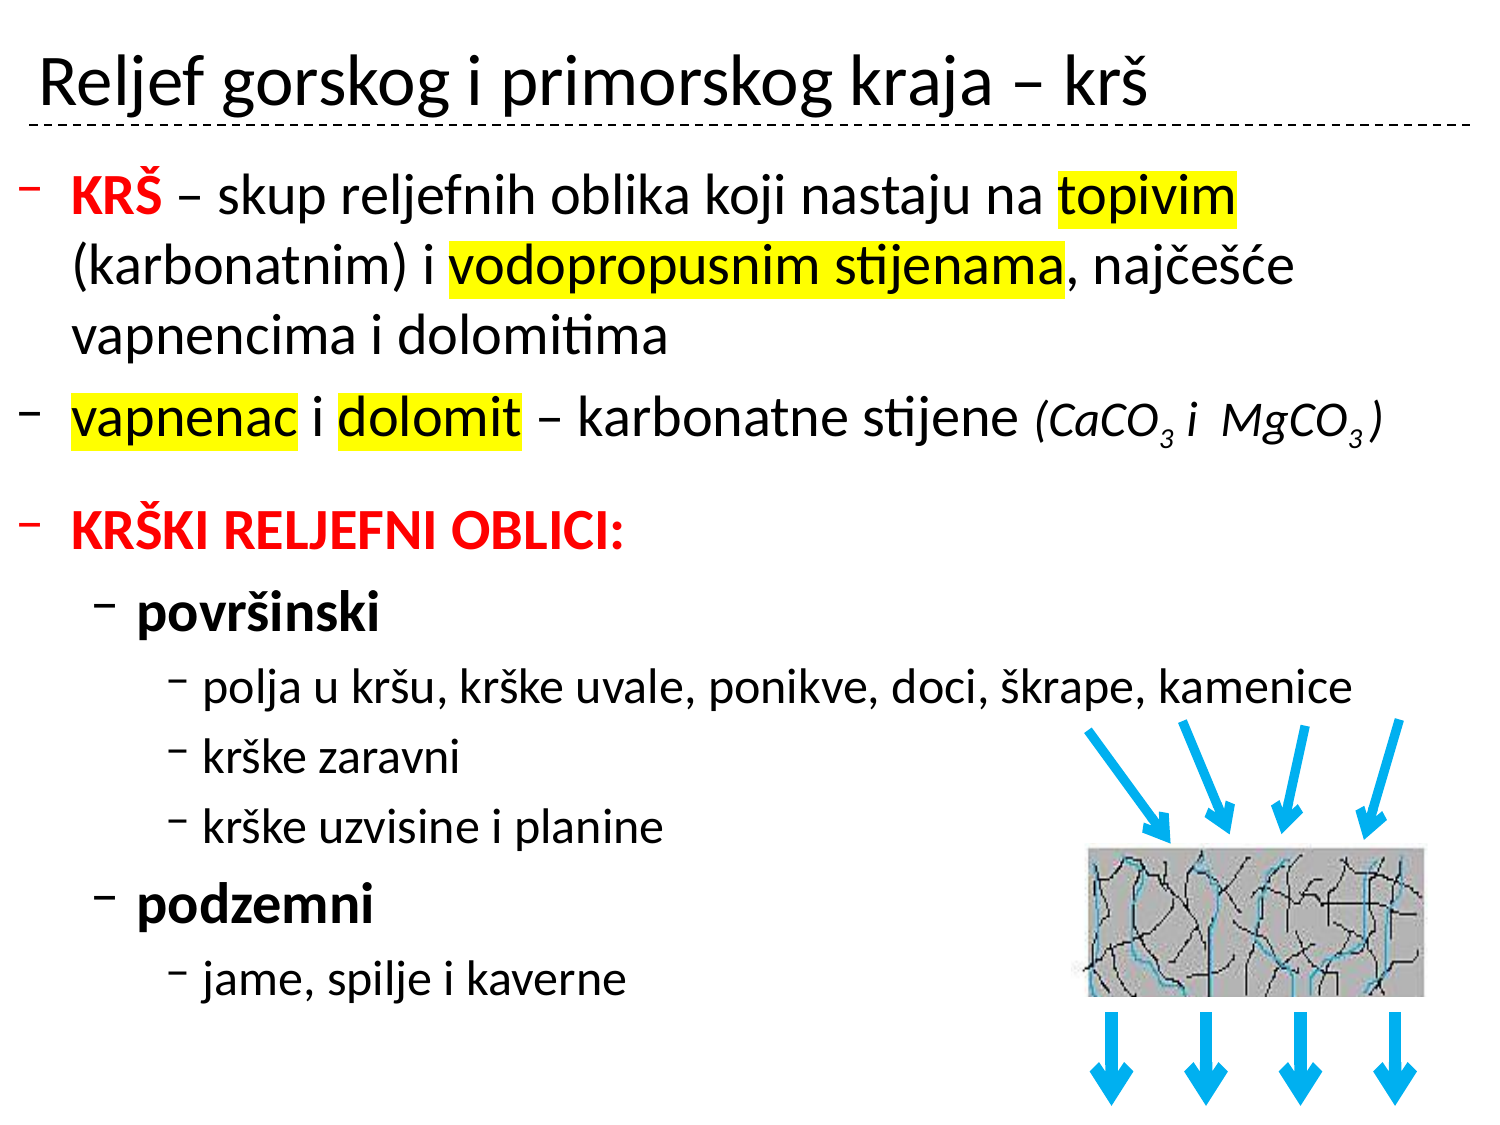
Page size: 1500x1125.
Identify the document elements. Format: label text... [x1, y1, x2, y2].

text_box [1070, 719, 1448, 1107]
title Reljef gorskog i primorskog kraja – krš [23, 23, 1477, 129]
text_box KRŠ – skup reljefnih oblika koji nastaju na topivim (karbonatnim) i vodopropusnim stijenama, najčešće vapnencima i dolomitima vapnenac i dolomit – karbonatne stijene (CaCO3 i MgCO3 ) KRŠKI RELJEFNI OBLICI: površinski polja u kršu, krške uvale, ponikve, doci, škrape, kamenice krške zaravni krške uzvisine i planine podzemni jame, spilje i kaverne [0, 148, 1500, 1083]
